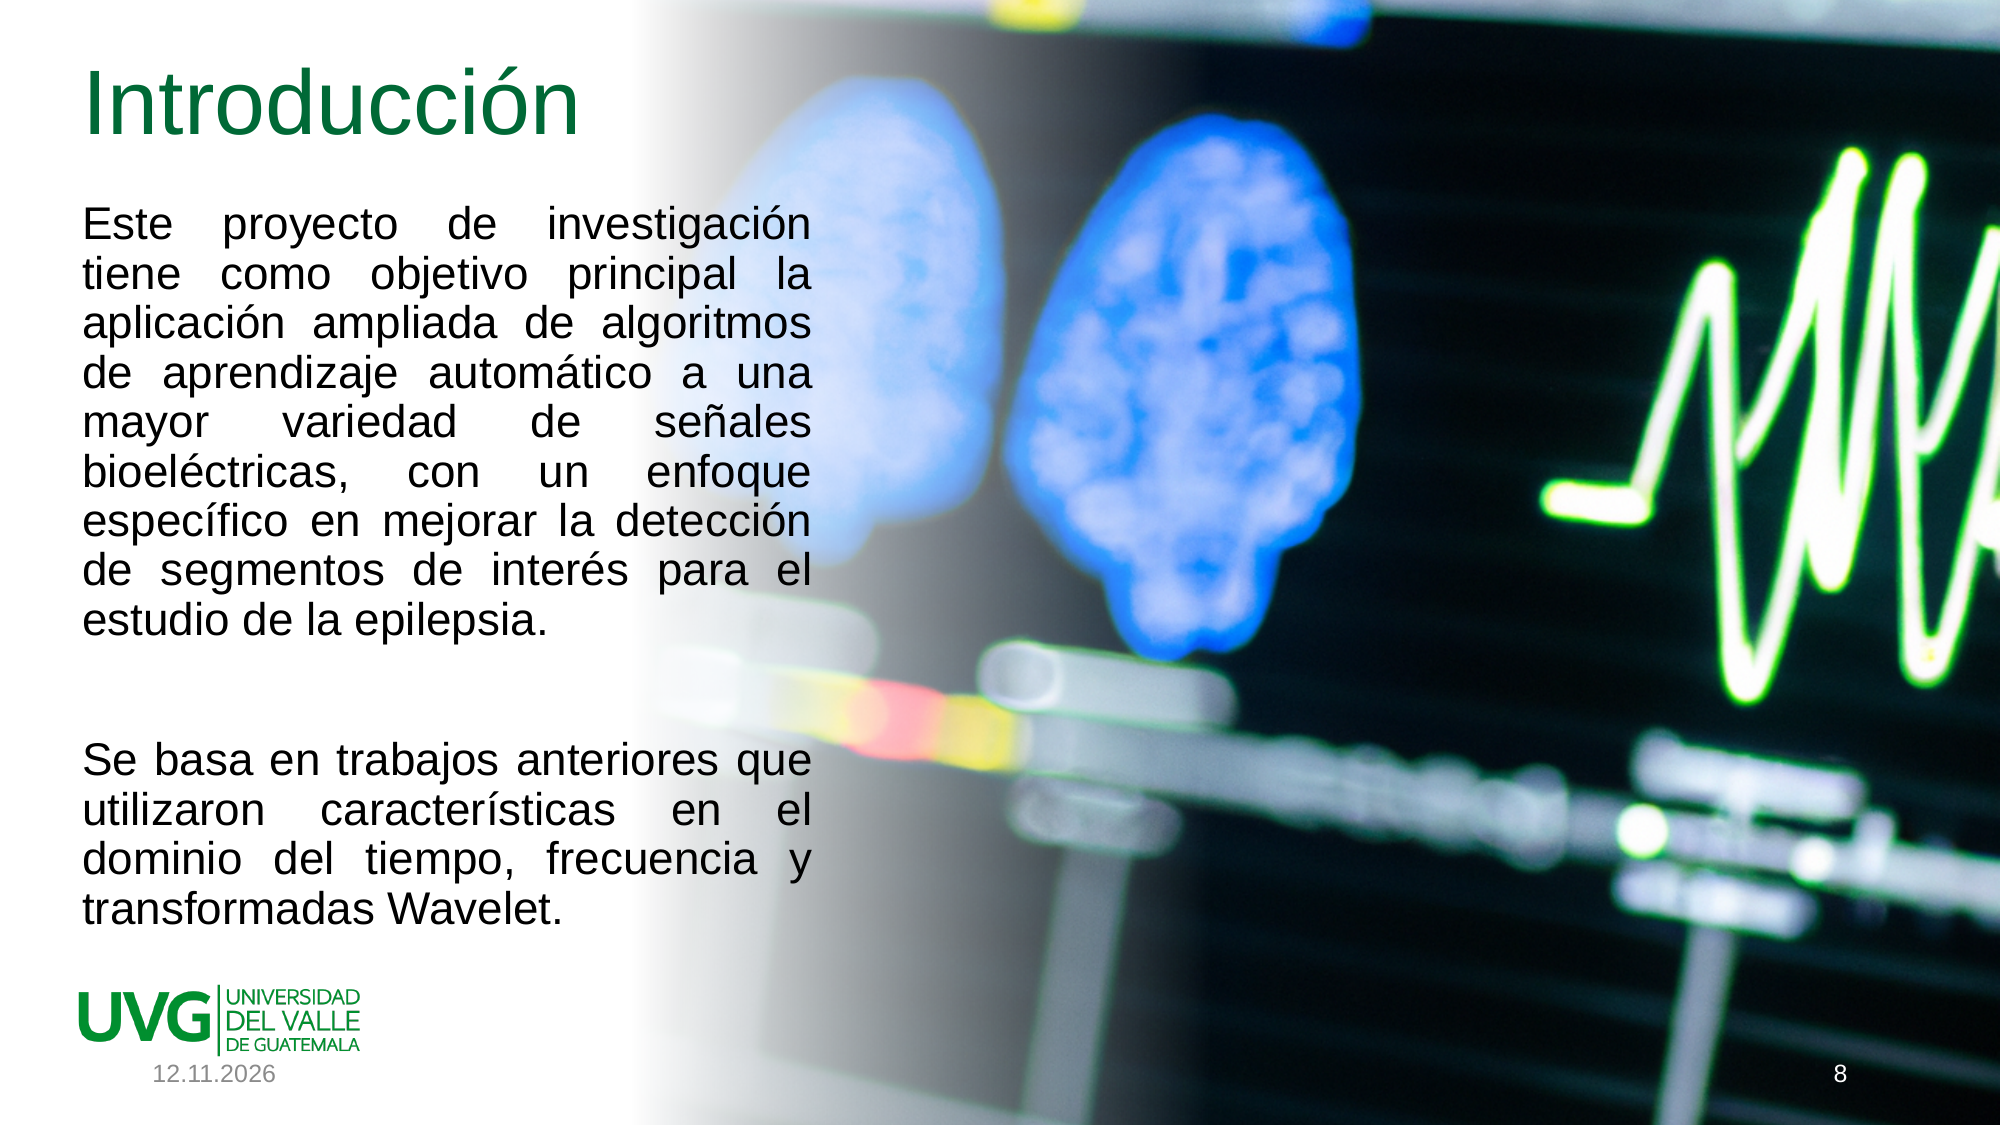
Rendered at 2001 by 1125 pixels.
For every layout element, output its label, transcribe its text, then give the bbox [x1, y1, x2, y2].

list Este proyecto de investigación tiene como objetivo principal la aplicación ampliada de algoritmos de aprendizaje automático a una mayor variedad de señales bioeléctricas, con un enfoque específico en mejorar la detección de segmentos de interés para el estudio de la epilepsia. Se basa en trabajos anteriores que utilizaron características en el dominio del tiempo, frecuencia y transformadas Wavelet. [67, 192, 413, 807]
text_box [0, 0, 413, 1125]
title Introducción [67, 16, 413, 192]
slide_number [137, 1042, 413, 1103]
picture [67, 961, 371, 1080]
picture [413, 0, 2000, 1125]
